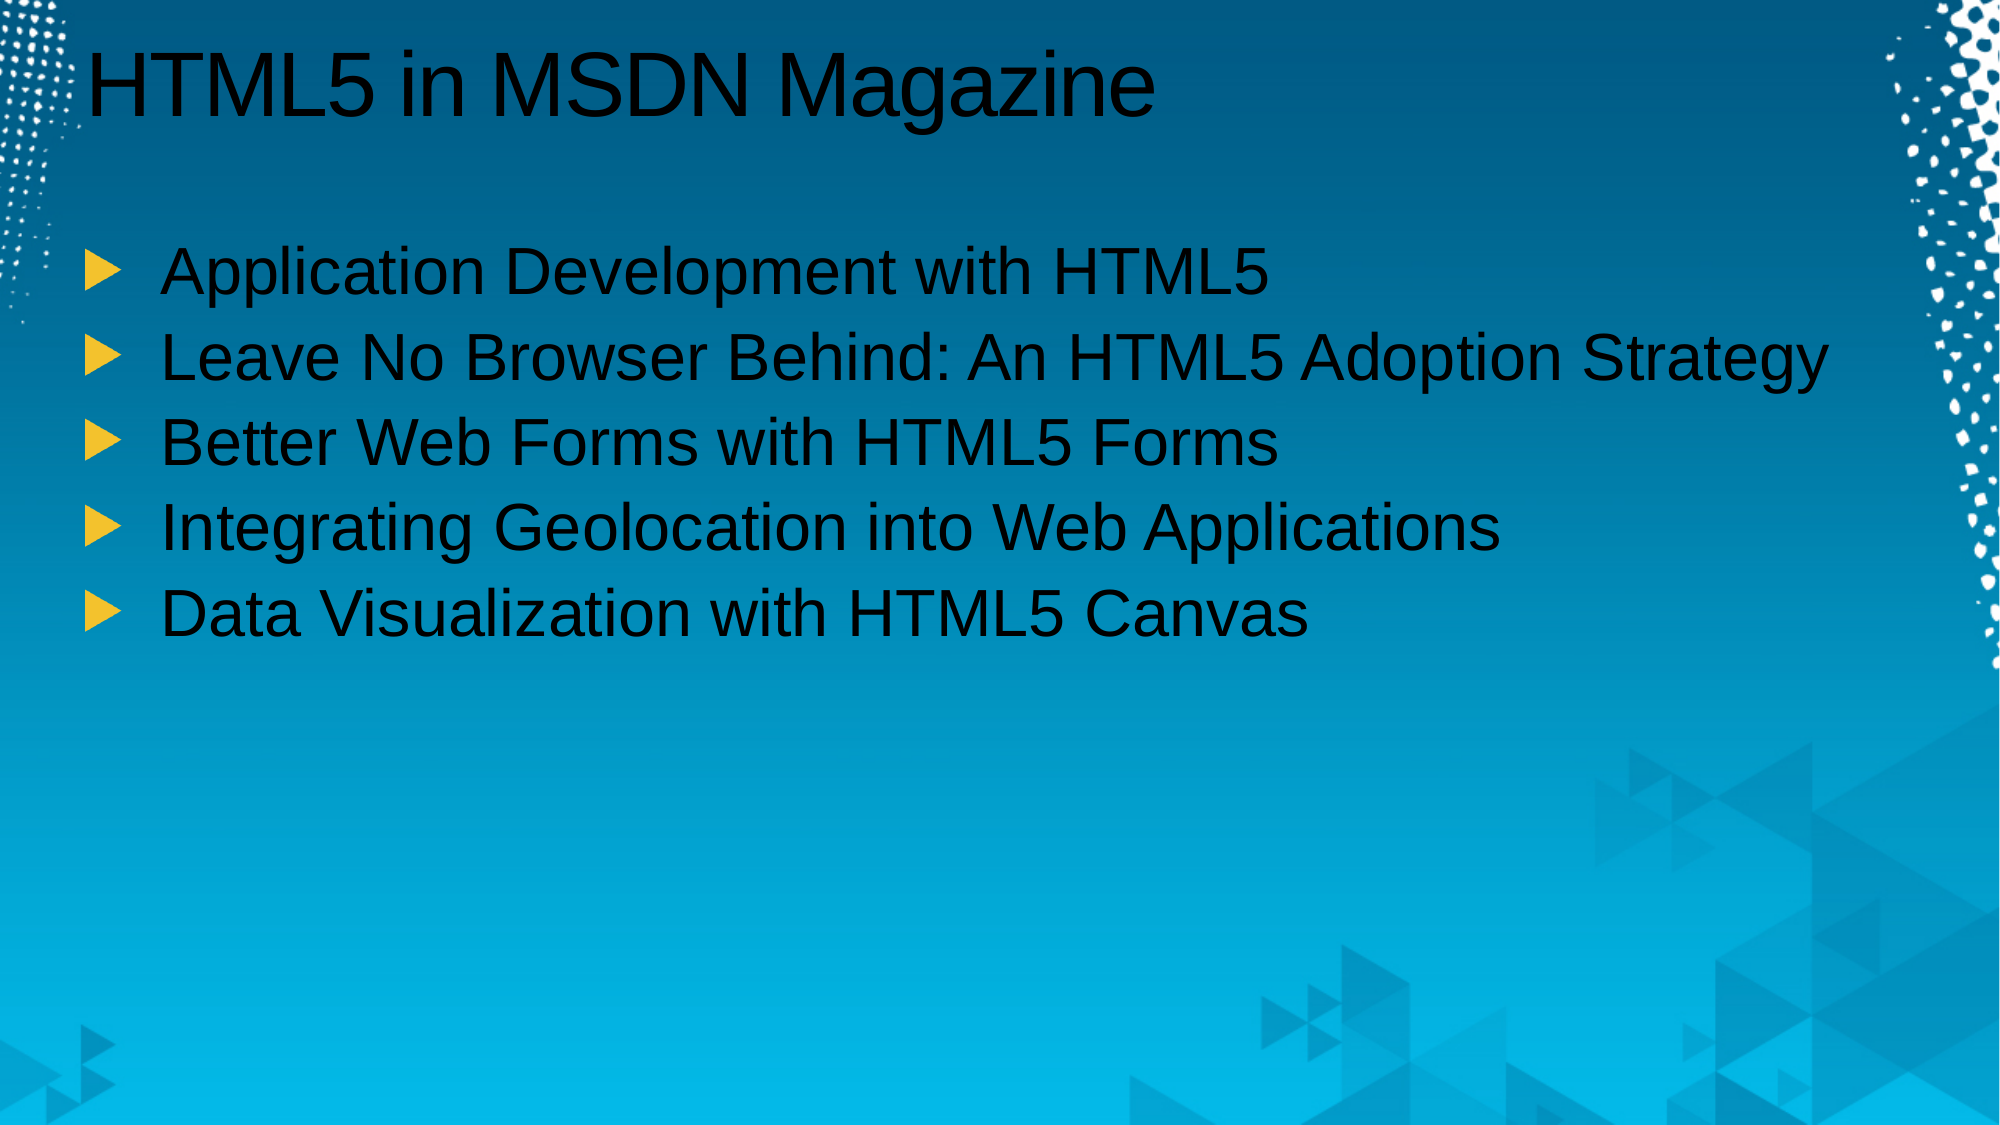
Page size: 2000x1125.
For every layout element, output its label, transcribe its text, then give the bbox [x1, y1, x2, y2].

picture [1960, 484, 1968, 491]
picture [1975, 311, 1983, 319]
picture [1936, 240, 1946, 245]
picture [1994, 323, 2000, 330]
picture [86, 591, 119, 630]
picture [44, 45, 49, 53]
picture [1985, 628, 1994, 637]
picture [1963, 382, 1970, 392]
list Application Development with HTML5 Leave No Browser Behind: An HTML5 Adoption Strategy Better Web Forms with HTML5 Forms Integrating Geolocation into Web Applications Data Visualization with HTML5 Canvas [85, 237, 1914, 667]
picture [1975, 493, 1987, 507]
picture [1908, 145, 1918, 157]
picture [1980, 445, 1988, 454]
picture [1973, 362, 1981, 372]
picture [31, 15, 39, 23]
picture [1956, 251, 1966, 256]
picture [1916, 177, 1928, 186]
picture [1945, 31, 1957, 47]
picture [1975, 542, 1987, 558]
picture [1967, 231, 1976, 239]
picture [1947, 221, 1957, 225]
picture [30, 28, 38, 37]
picture [1950, 0, 2000, 253]
picture [86, 250, 119, 289]
picture [86, 335, 119, 374]
picture [1988, 476, 1997, 485]
picture [1983, 291, 1995, 299]
picture [11, 70, 17, 78]
picture [17, 129, 23, 136]
picture [1932, 107, 1940, 114]
picture [1967, 514, 1977, 527]
picture [1992, 656, 2000, 669]
title HTML5 in MSDN Magazine [85, 37, 1914, 140]
picture [1971, 412, 1979, 424]
picture [1963, 334, 1973, 339]
picture [1966, 281, 1974, 291]
picture [1927, 257, 1935, 271]
picture [1952, 118, 1963, 128]
picture [48, 2, 56, 9]
picture [1945, 271, 1954, 277]
picture [17, 27, 23, 34]
picture [35, 88, 42, 95]
picture [33, 0, 42, 8]
picture [38, 74, 45, 80]
picture [1991, 426, 2000, 433]
picture [1984, 342, 1993, 352]
picture [2, 25, 8, 33]
picture [1939, 190, 1948, 195]
picture [44, 31, 52, 39]
picture [1941, 135, 1949, 147]
picture [86, 506, 119, 545]
picture [56, 48, 63, 55]
picture [1992, 556, 2000, 571]
picture [1982, 393, 1990, 403]
picture [1960, 148, 1973, 158]
picture [1919, 226, 1928, 238]
picture [1991, 604, 2000, 621]
picture [1936, 3, 1948, 14]
picture [1941, 85, 1954, 96]
picture [13, 41, 21, 48]
picture [1975, 260, 1987, 271]
picture [1955, 301, 1965, 308]
picture [1958, 201, 1968, 206]
picture [1930, 155, 1938, 167]
picture [19, 0, 29, 6]
picture [86, 420, 119, 459]
picture [28, 43, 35, 53]
picture [11, 55, 18, 63]
picture [1984, 525, 1996, 536]
picture [1931, 287, 1944, 302]
picture [1935, 340, 1945, 349]
picture [58, 33, 65, 41]
picture [27, 57, 34, 66]
picture [34, 102, 42, 111]
picture [46, 17, 54, 24]
picture [1970, 176, 1982, 188]
picture [1994, 373, 2000, 383]
picture [1943, 370, 1953, 383]
picture [1965, 464, 1979, 475]
picture [1950, 168, 1959, 178]
picture [1941, 320, 1953, 331]
picture [1994, 268, 2000, 283]
picture [1928, 209, 1935, 216]
picture [24, 73, 32, 78]
picture [1950, 351, 1962, 361]
picture [33, 117, 40, 124]
picture [1956, 429, 1970, 446]
picture [1950, 398, 1960, 414]
picture [1981, 575, 1996, 590]
